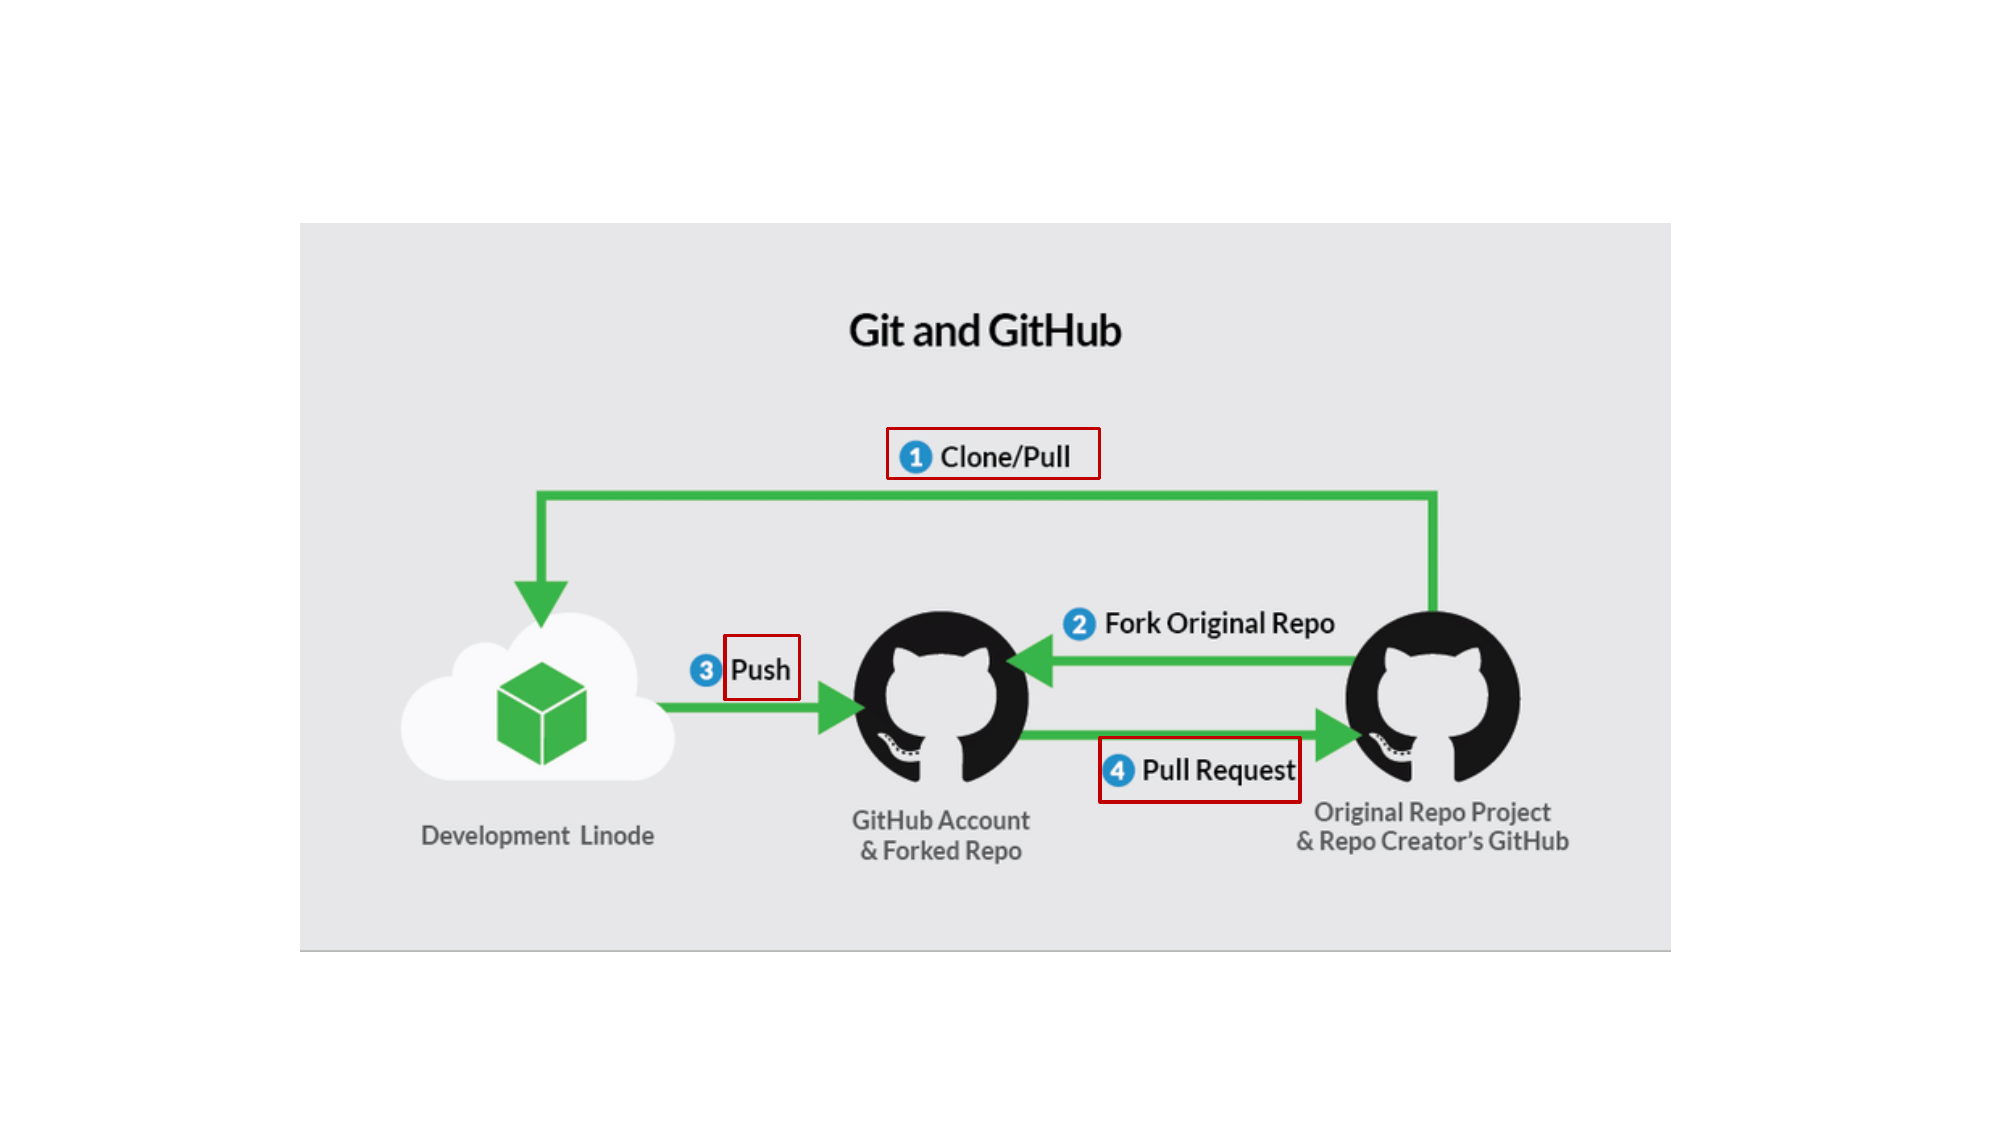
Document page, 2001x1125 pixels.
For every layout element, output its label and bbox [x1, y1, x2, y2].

text_box [187, 0, 1050, 613]
picture [299, 223, 1672, 952]
